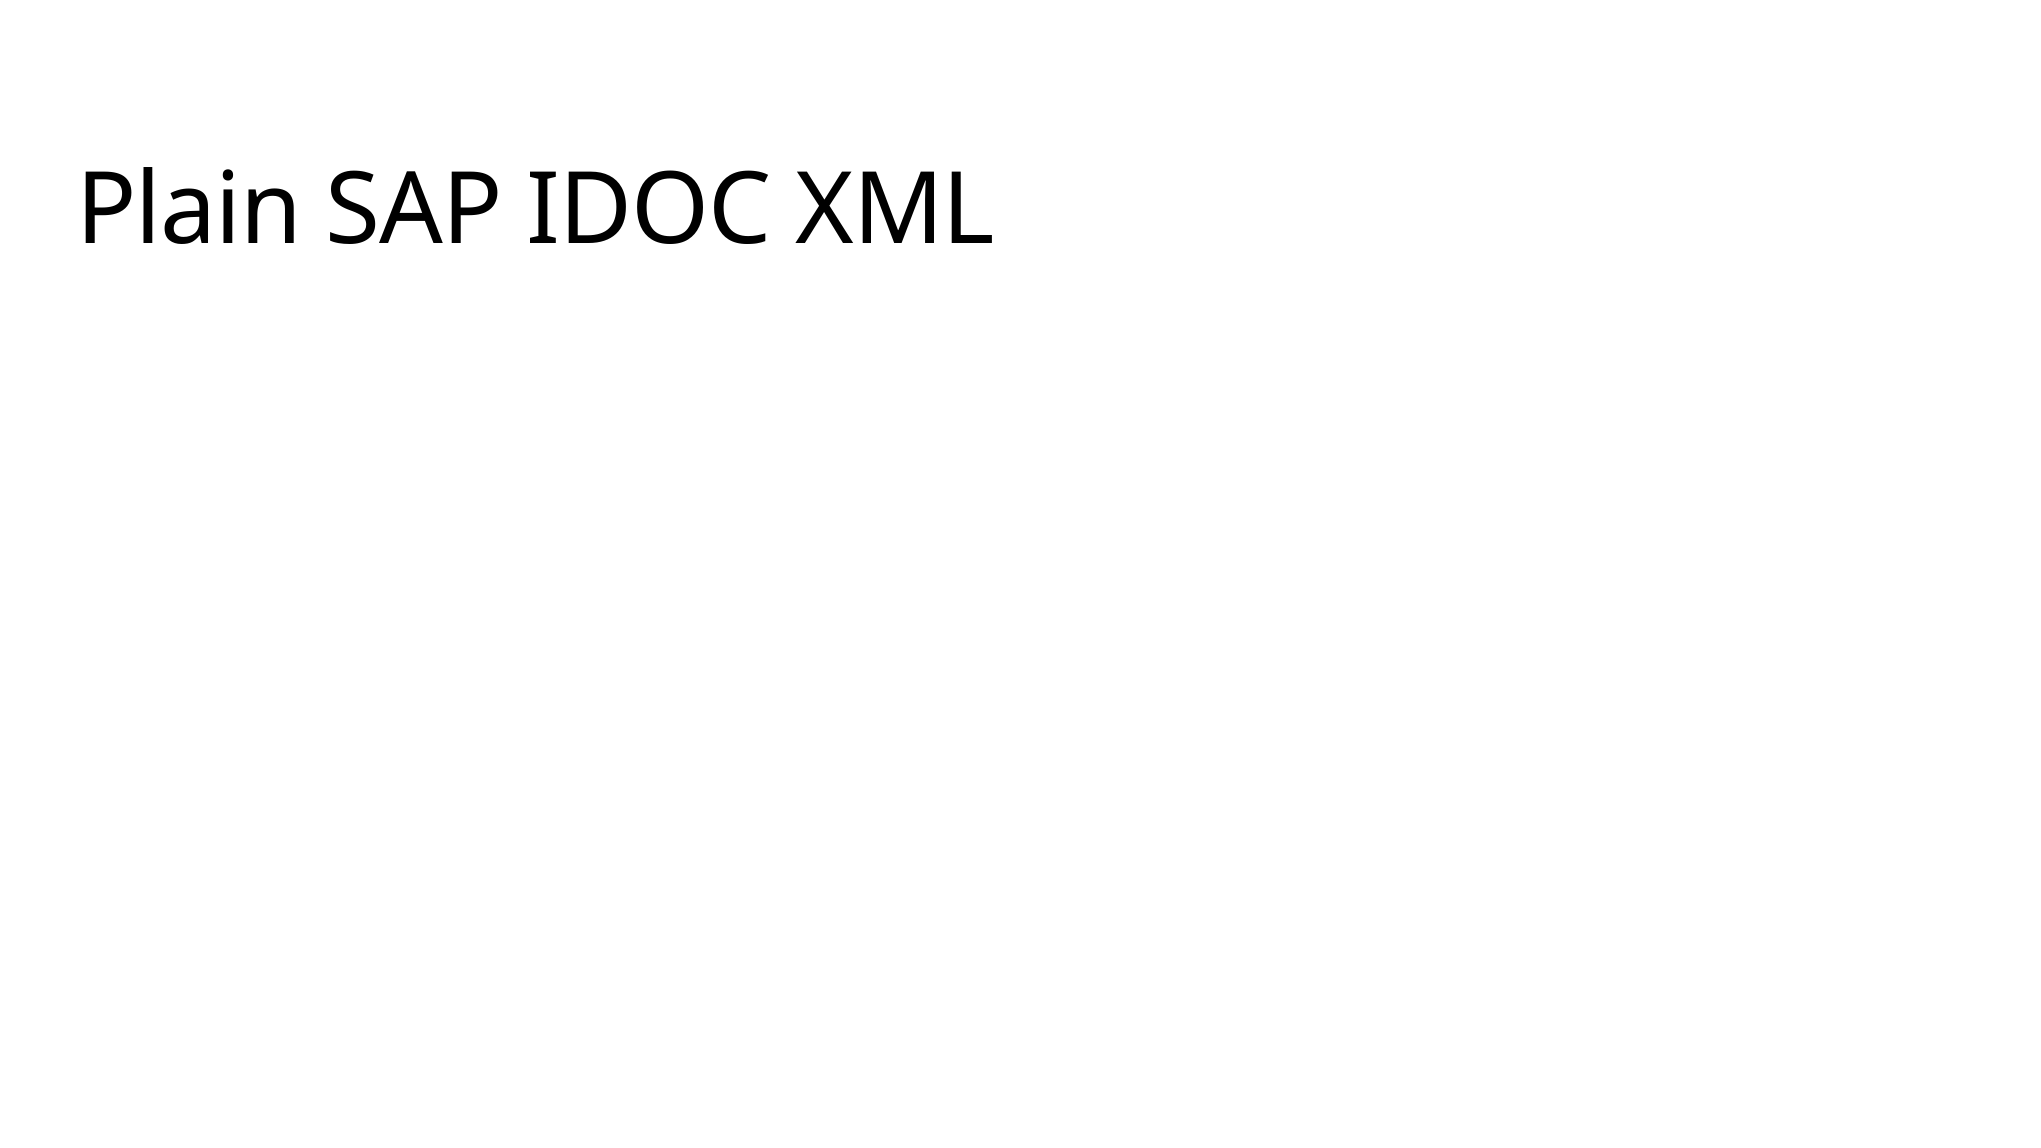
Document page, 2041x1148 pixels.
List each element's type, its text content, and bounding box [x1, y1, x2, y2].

title Plain SAP IDOC XML [76, 157, 1324, 753]
